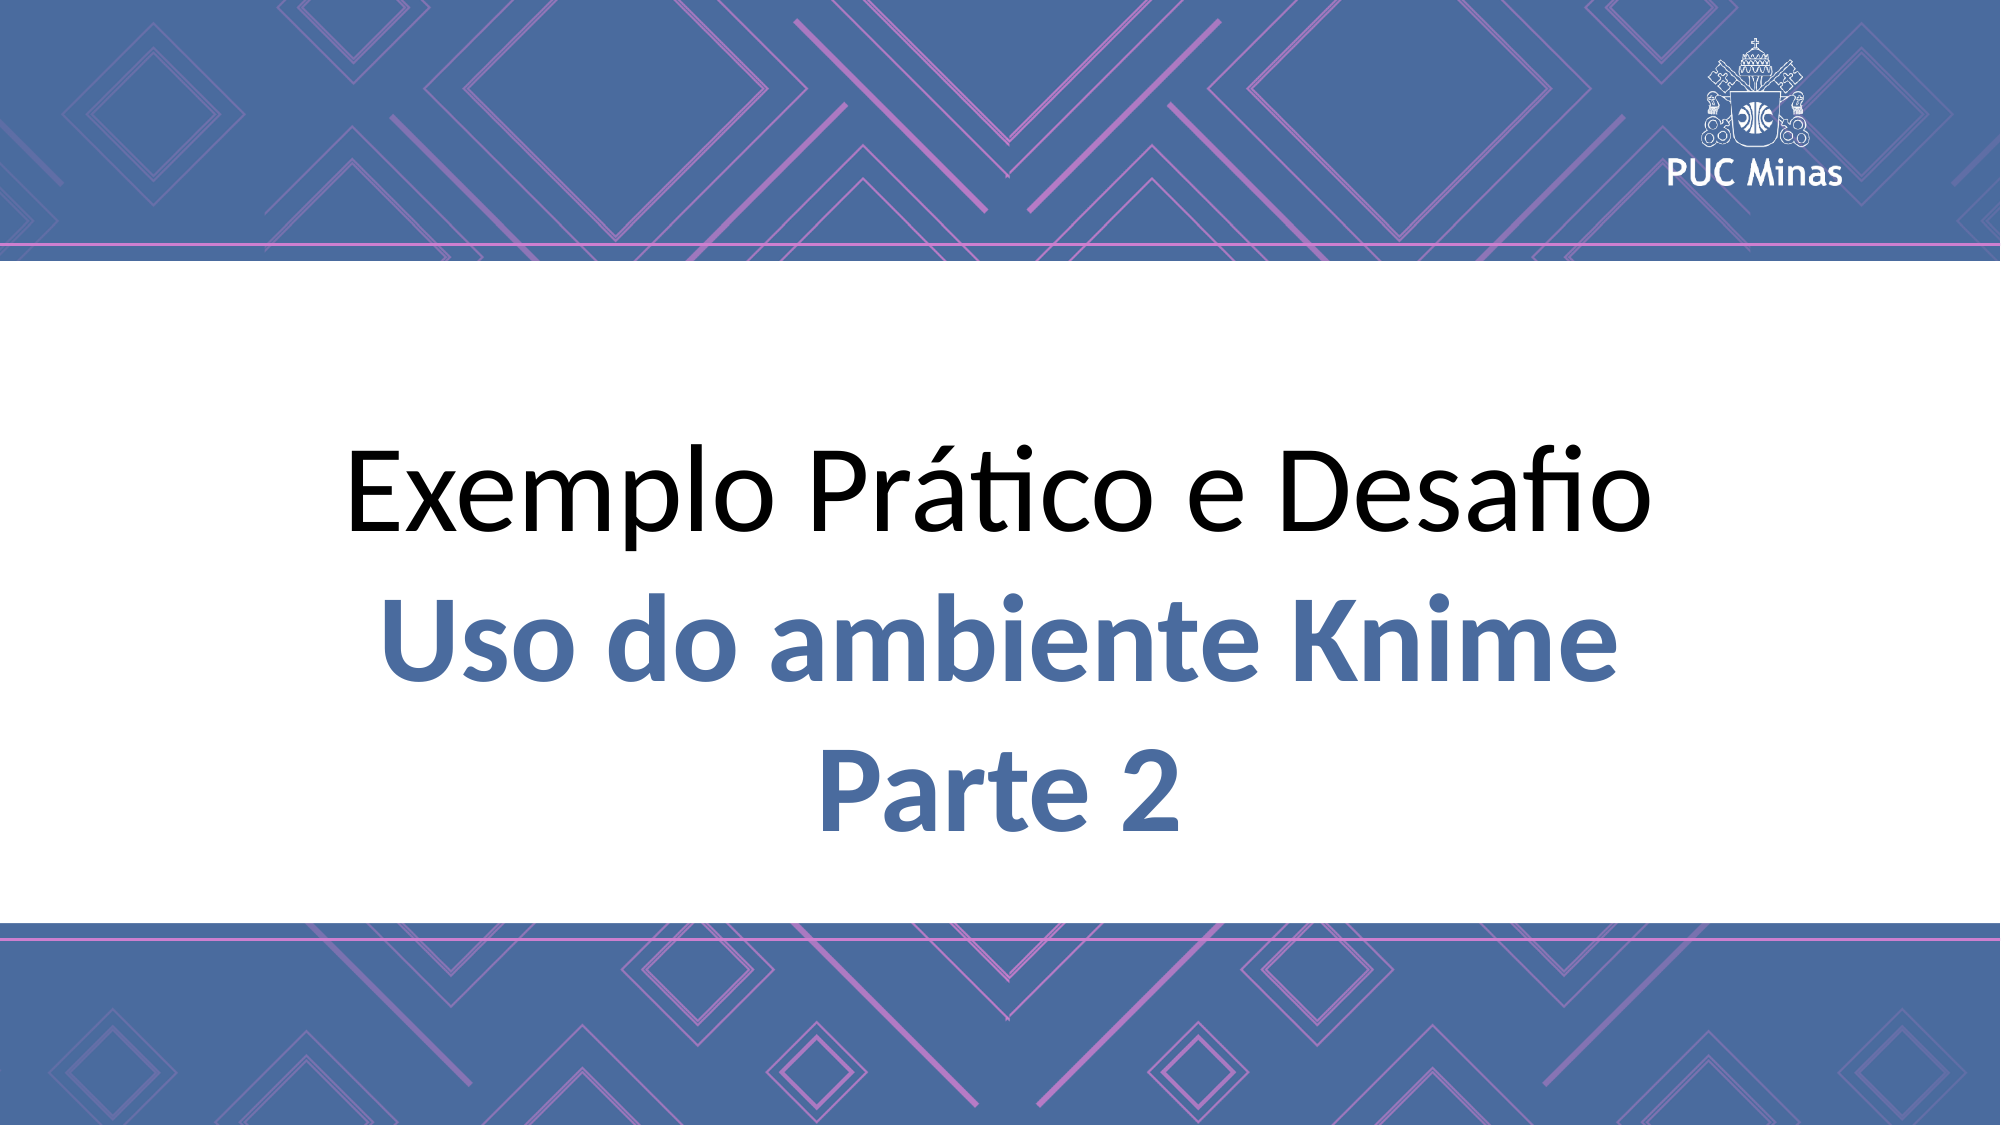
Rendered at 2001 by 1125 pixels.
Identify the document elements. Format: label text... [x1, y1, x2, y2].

picture [0, 941, 2000, 1125]
text_box Exemplo Prático e Desafio Uso do ambiente Knime Parte 2 [0, 399, 2000, 864]
picture [0, 924, 2000, 938]
picture [0, 0, 2000, 243]
picture [0, 246, 2000, 261]
